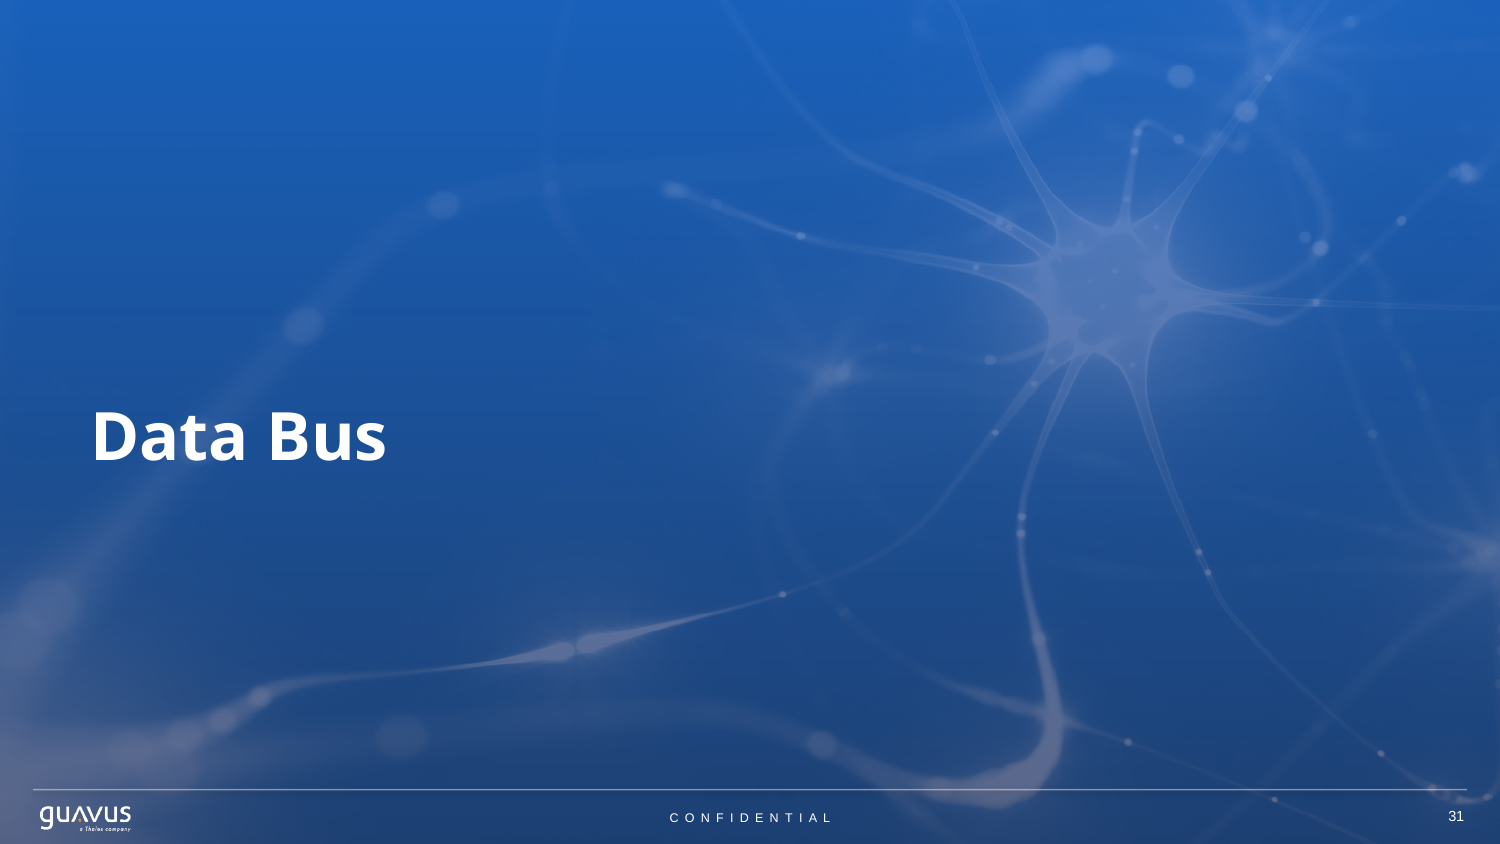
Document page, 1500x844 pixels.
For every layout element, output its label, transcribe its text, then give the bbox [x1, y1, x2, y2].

picture [26, 796, 146, 841]
title Data Bus [75, 388, 1349, 490]
